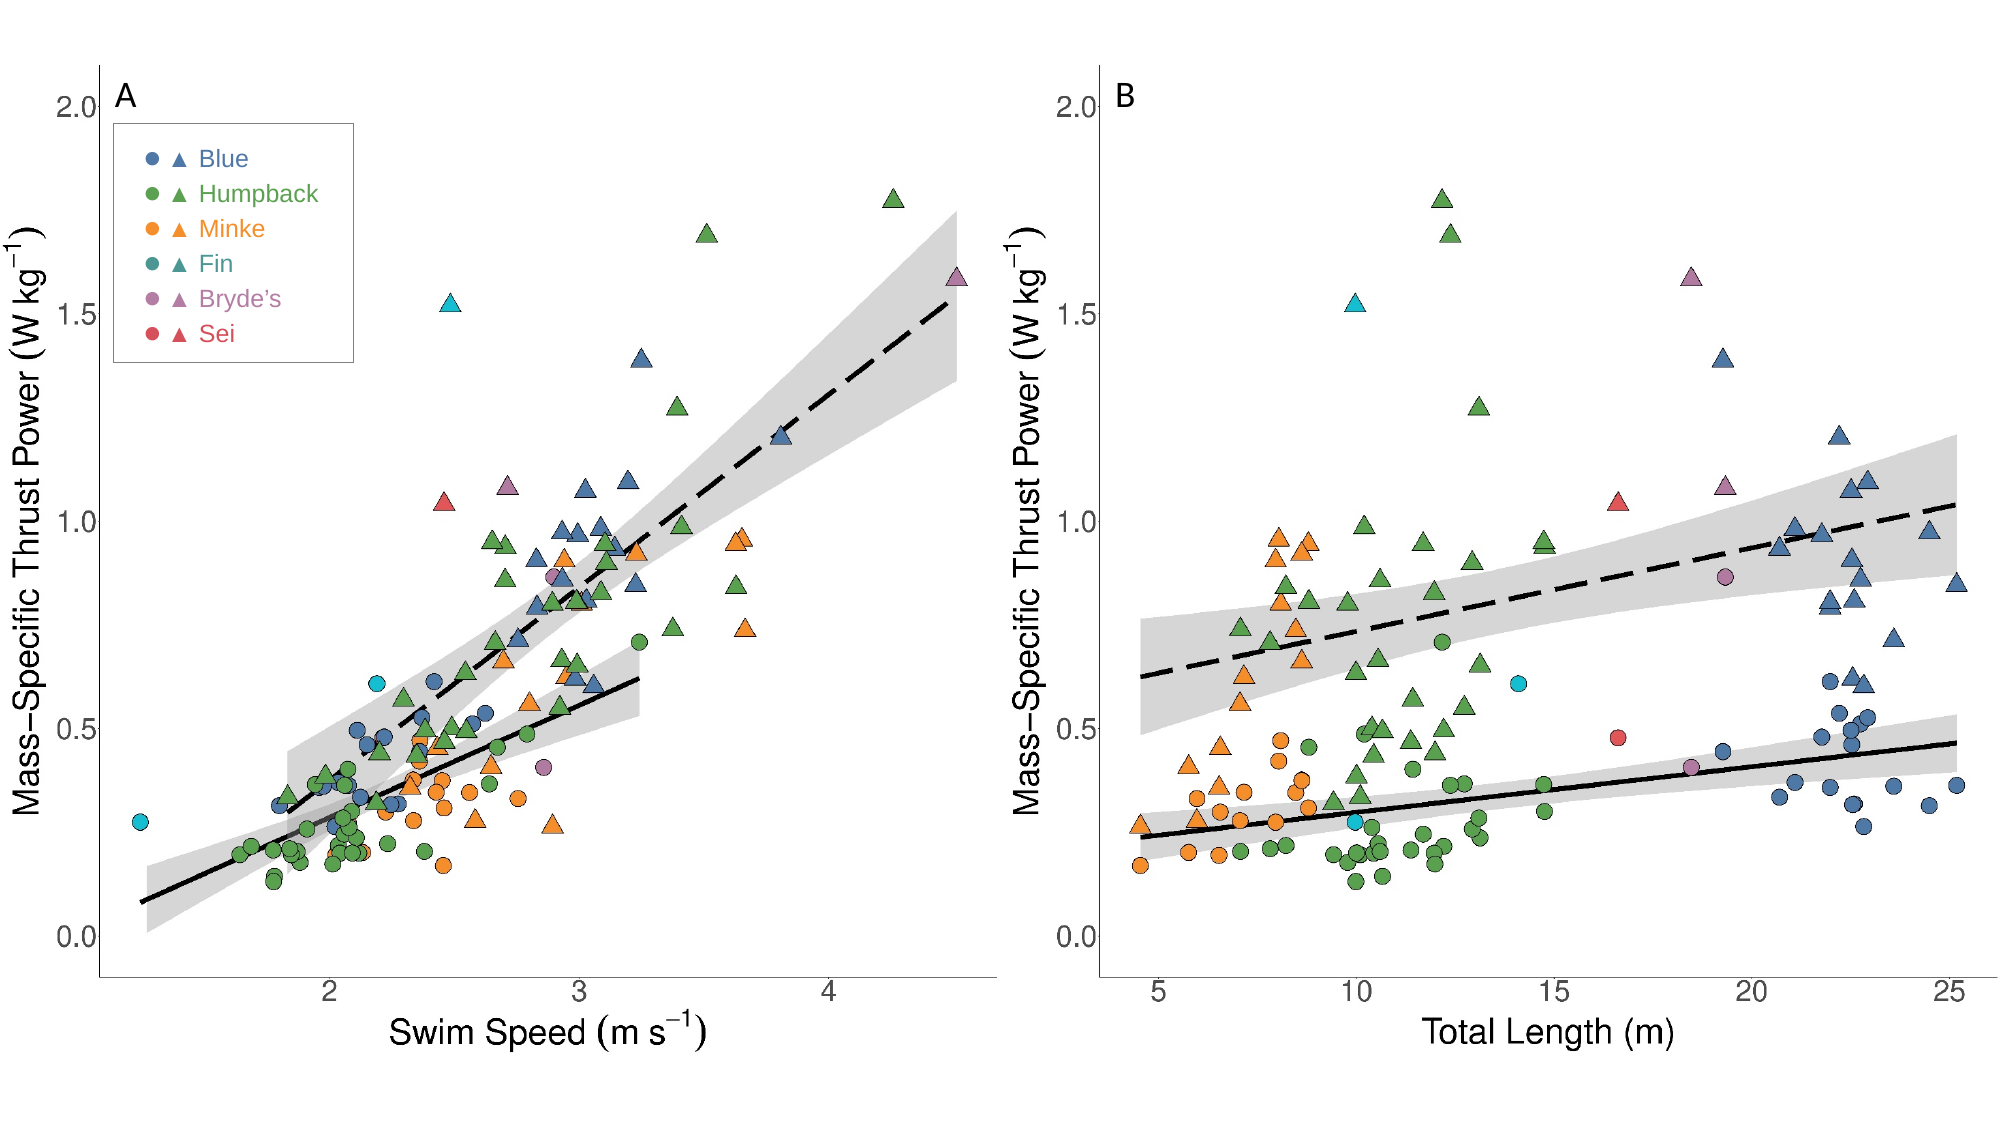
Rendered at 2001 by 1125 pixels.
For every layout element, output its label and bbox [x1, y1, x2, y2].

picture [0, 62, 2000, 1063]
